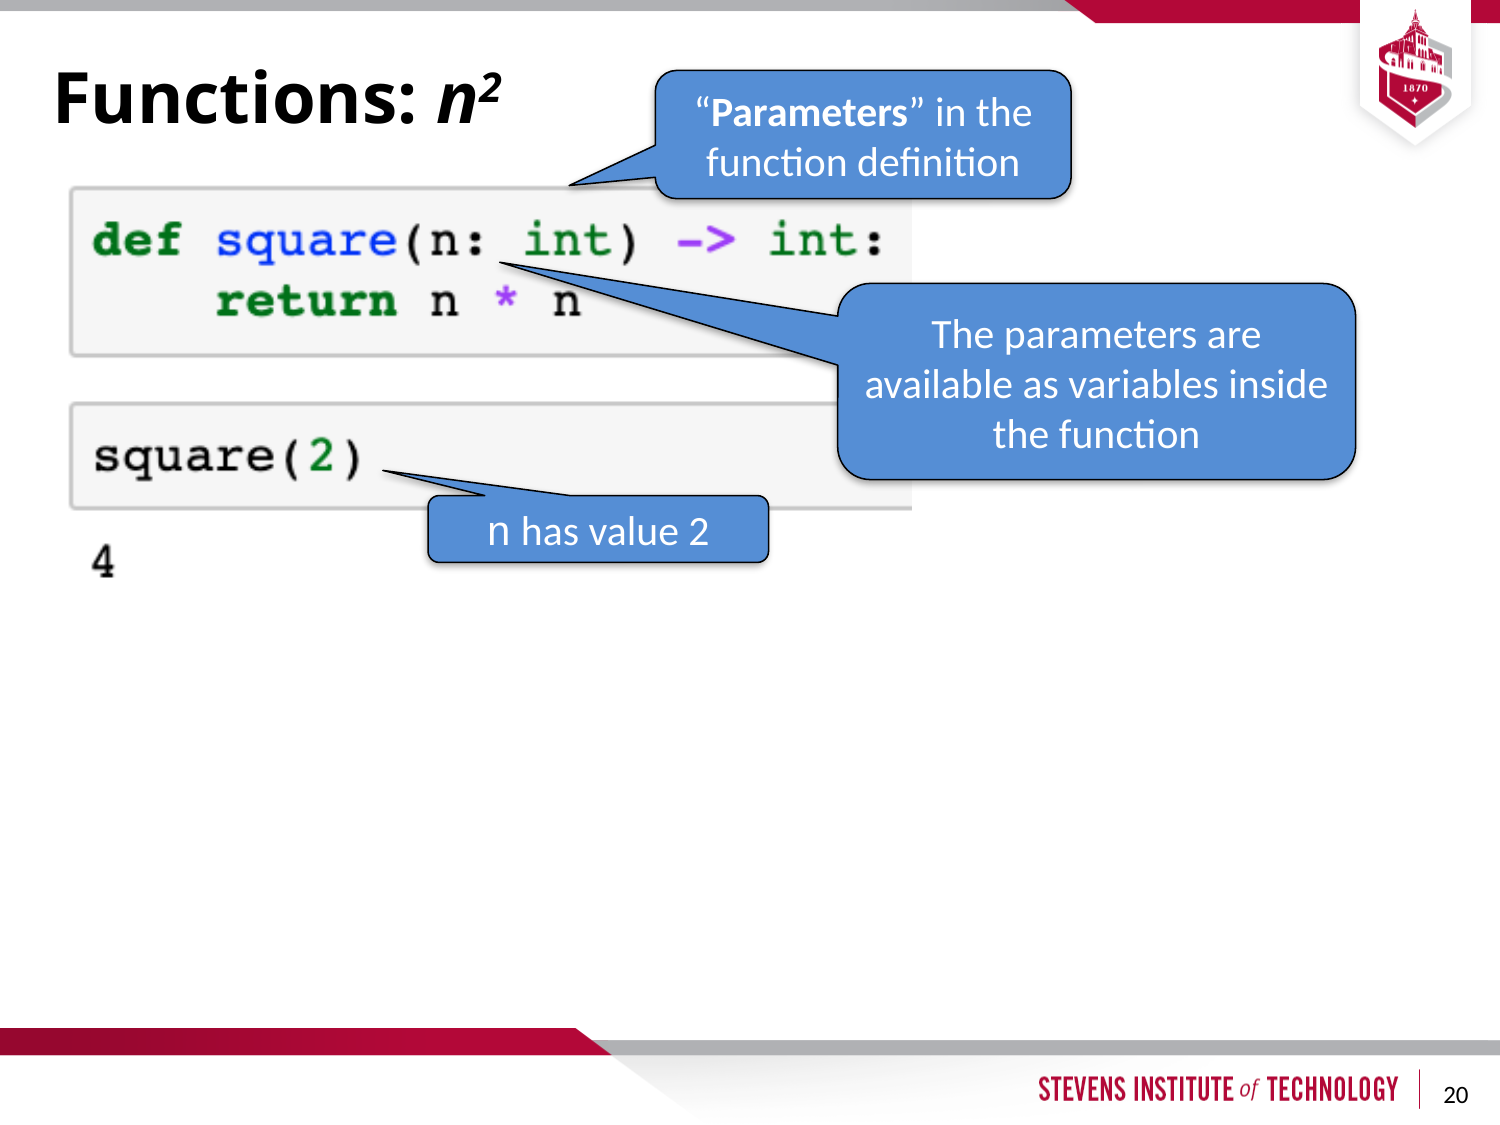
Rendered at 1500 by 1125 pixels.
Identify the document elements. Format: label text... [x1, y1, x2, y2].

text_box “Parameters” in the function definition [594, 69, 1072, 200]
slide_number 20 [1428, 1071, 1490, 1108]
picture [0, 1028, 1500, 1125]
picture [56, 174, 912, 603]
title Functions: n2 [37, 45, 1338, 150]
picture [0, 0, 1500, 160]
text_box The parameters are available as variables inside the function [916, 282, 1357, 481]
list [55, 186, 1443, 927]
